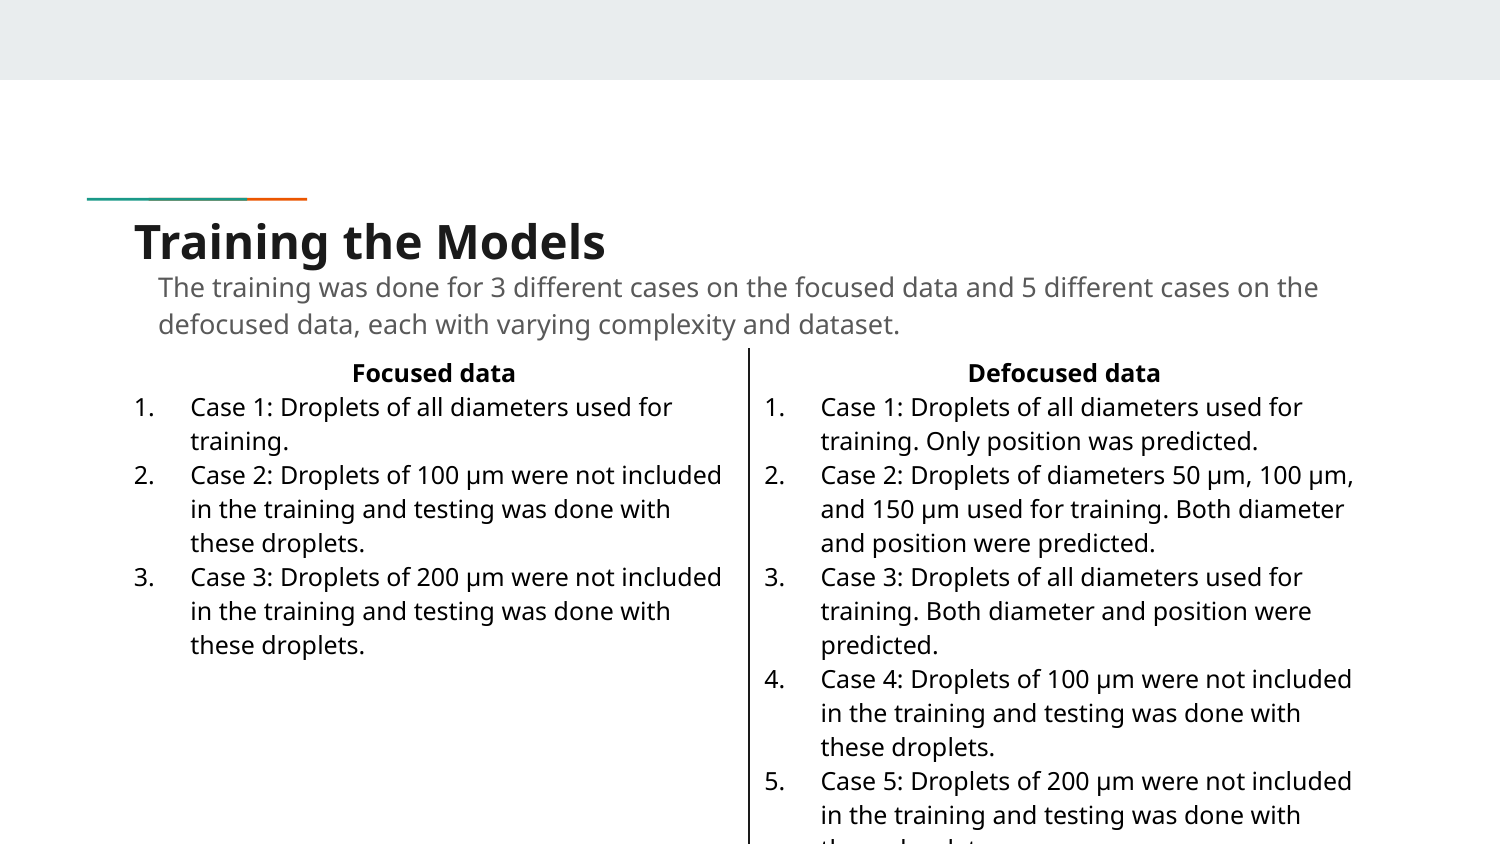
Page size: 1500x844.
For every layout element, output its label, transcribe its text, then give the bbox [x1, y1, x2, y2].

table_header Defocused data Case 1: Droplets of all diameters used for training. Only position was predicted. Case 2: Droplets of diameters 50 µm, 100 µm, and 150 µm used for training. Both diameter and position were predicted. Case 3: Droplets of all diameters used for training. Both diameter and position were predicted. Case 4: Droplets of 100 µm were not included in the training and testing was done with these droplets. Case 5: Droplets of 200 µm were not included in the training and testing was done with these droplets. [750, 348, 1380, 844]
list The training was done for 3 different cases on the focused data and 5 different cases on the defocused data, each with varying complexity and dataset. [119, 250, 1381, 369]
title Training the Models [119, 196, 1381, 250]
table_header Focused data Case 1: Droplets of all diameters used for training. Case 2: Droplets of 100 µm were not included in the training and testing was done with these droplets. Case 3: Droplets of 200 µm were not included in the training and testing was done with these droplets. [119, 348, 748, 844]
